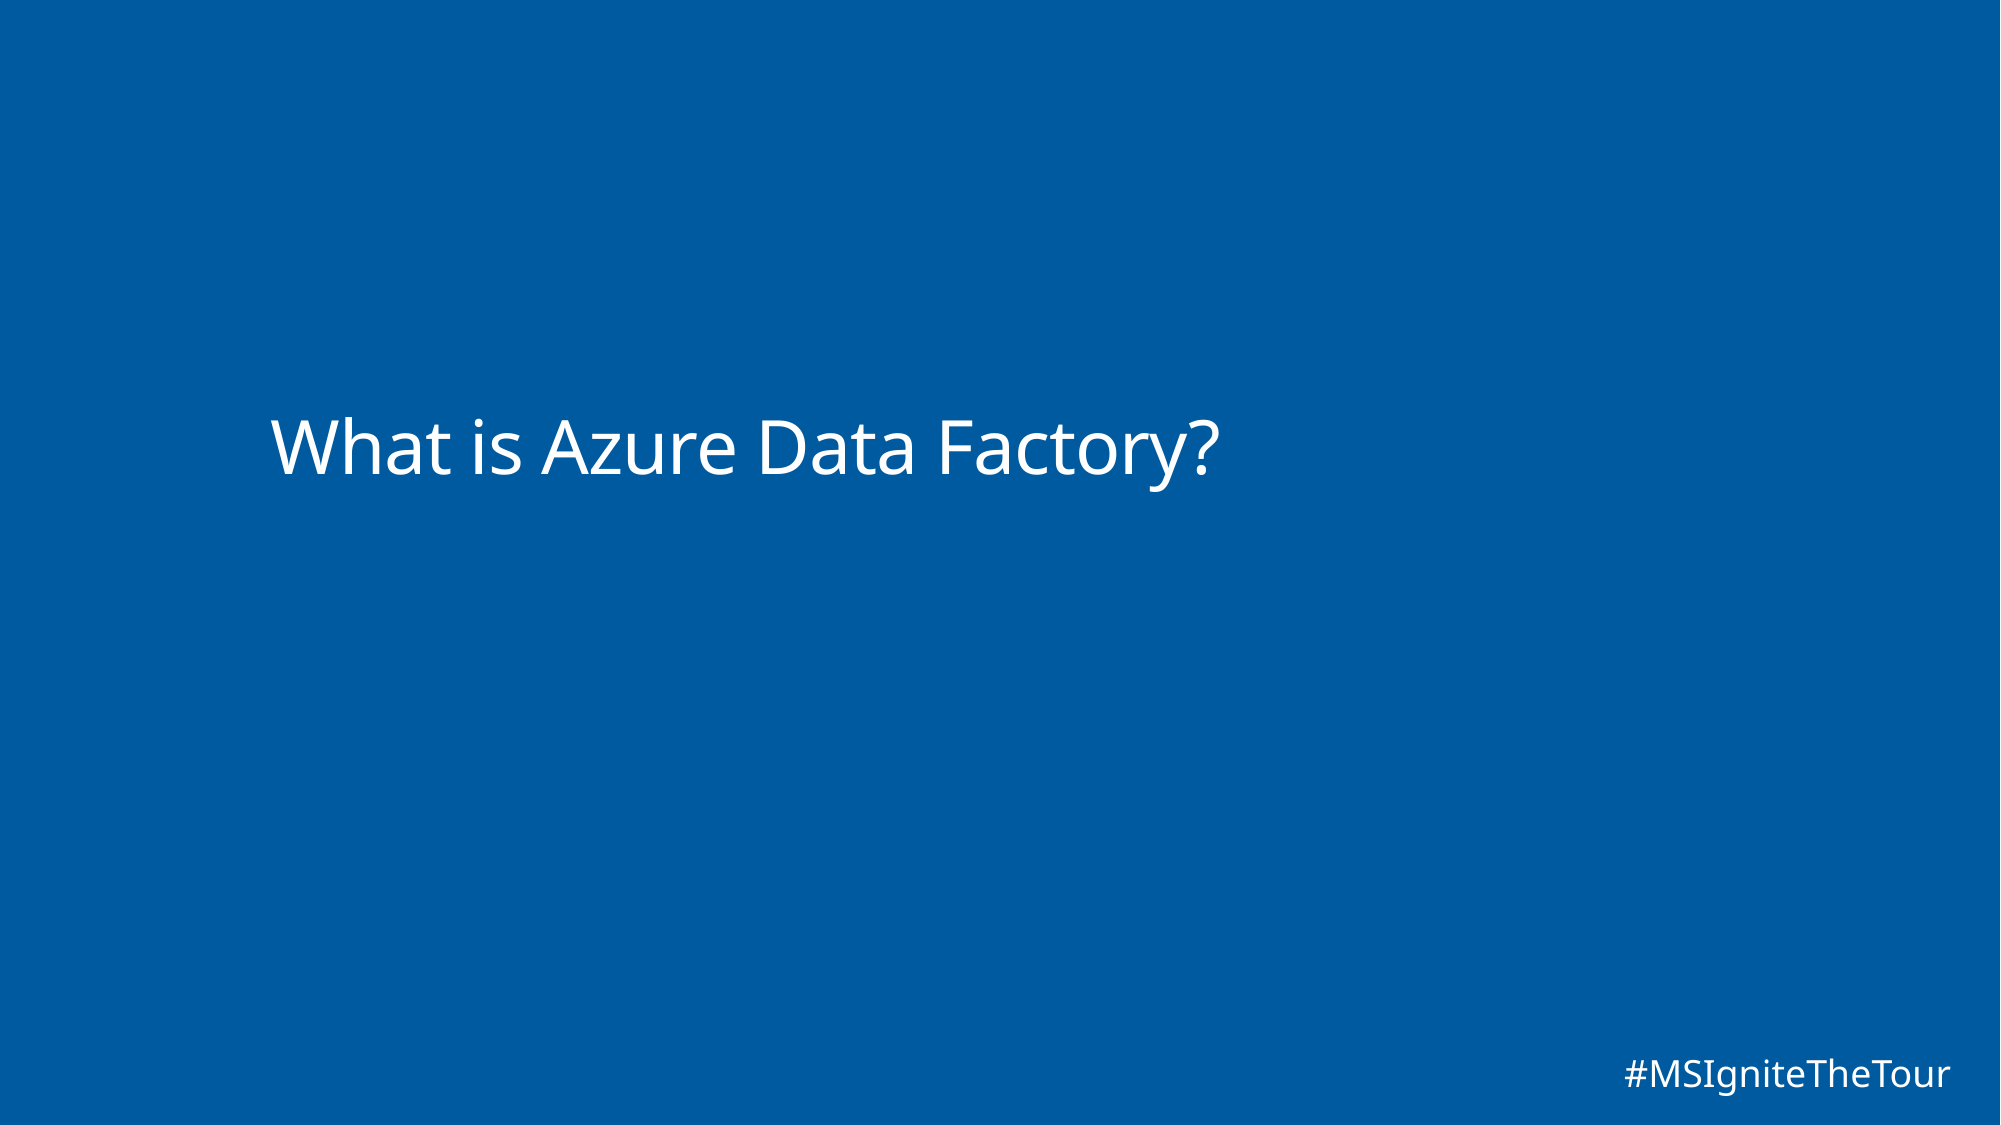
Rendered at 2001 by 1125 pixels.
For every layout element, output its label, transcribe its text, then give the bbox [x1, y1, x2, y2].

title What is Azure Data Factory? [270, 398, 1771, 490]
